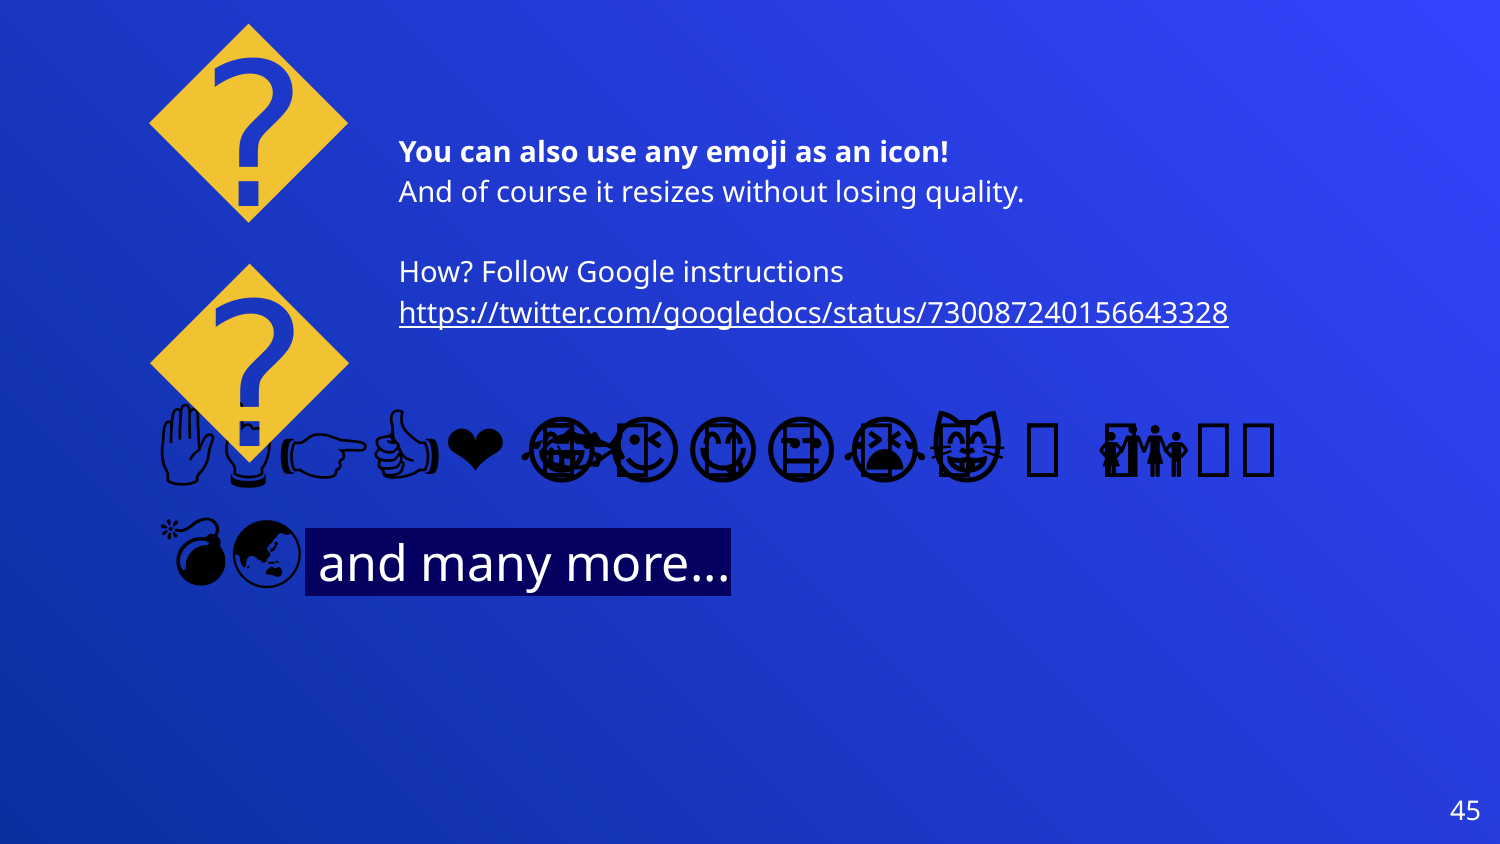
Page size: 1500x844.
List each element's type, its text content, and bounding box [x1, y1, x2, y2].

list You can also use any emoji as an icon! And of course it resizes without losing quality. How? Follow Google instructions https://twitter.com/googledocs/status/730087240156643328 [398, 127, 1392, 317]
text_box ✋👆👉👍👤👦👧👨👩👪💃🏃💑❤😂😉😋😒😭👶😸🐟🍒🍔💣📌📖🔨🎃🎈🎨🏈🏰🌏🔌🔑 and many more... [157, 389, 1360, 721]
slide_number 45 [1391, 779, 1482, 844]
text_box 😉 [131, 140, 368, 353]
